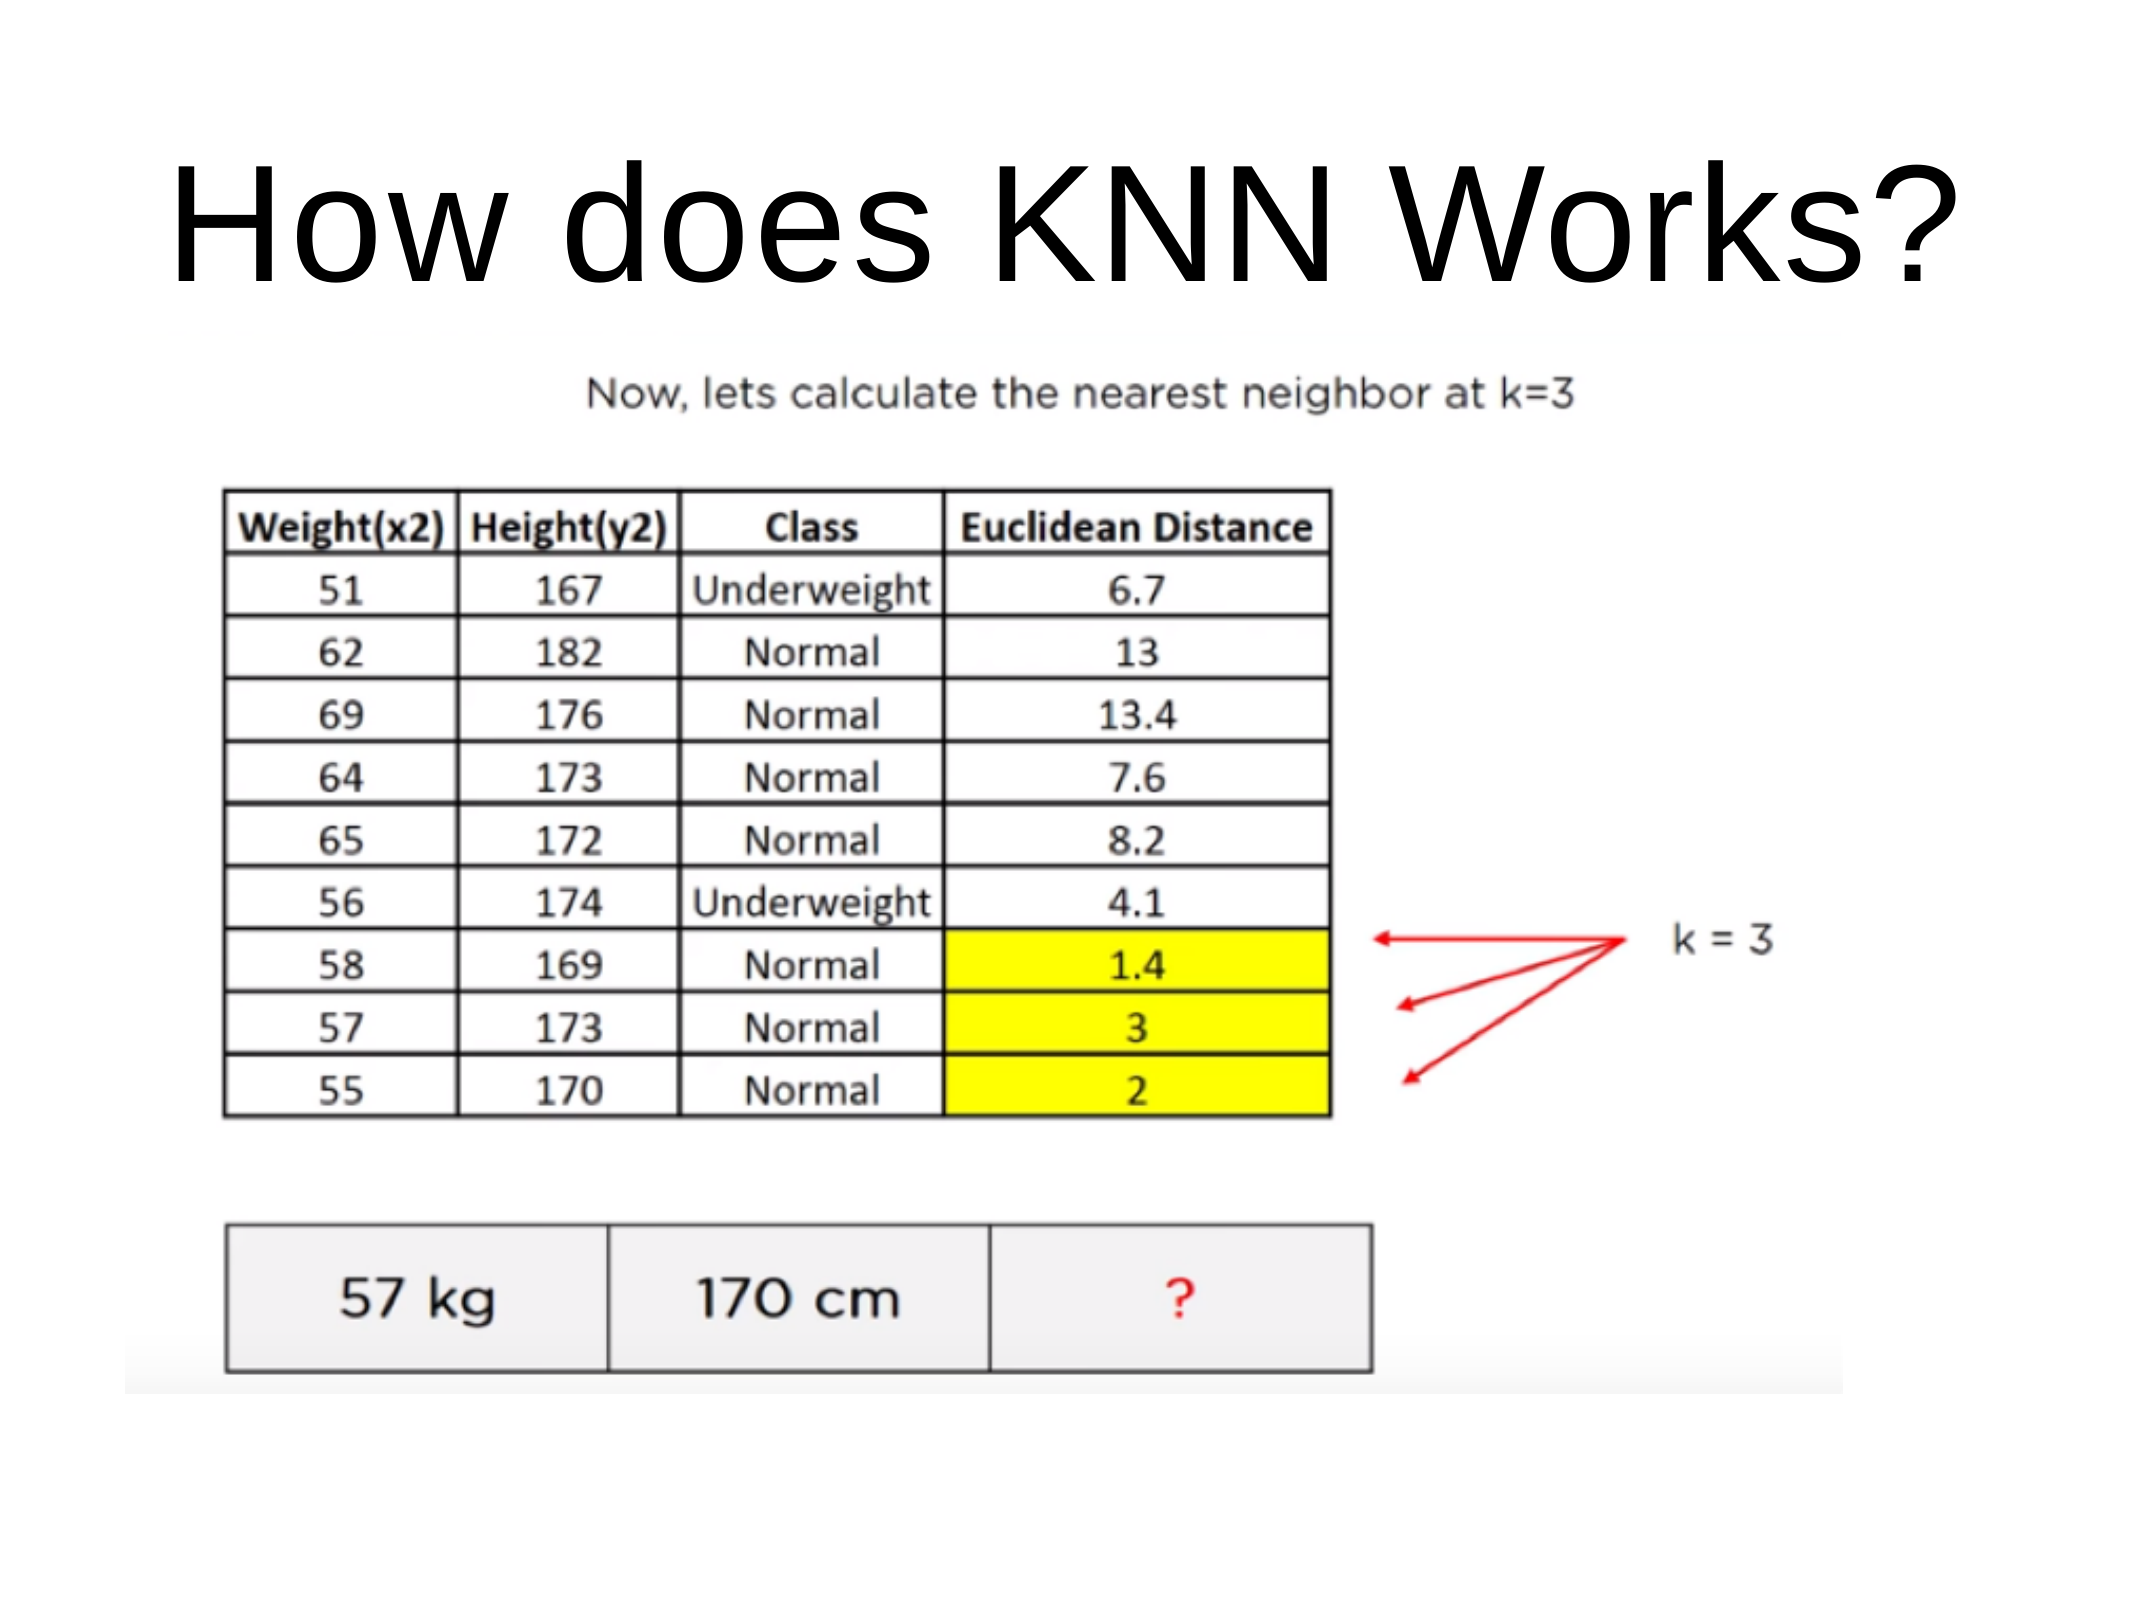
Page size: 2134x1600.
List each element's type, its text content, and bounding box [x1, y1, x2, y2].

title How does KNN Works? [163, 113, 1971, 383]
picture [125, 331, 1844, 1394]
